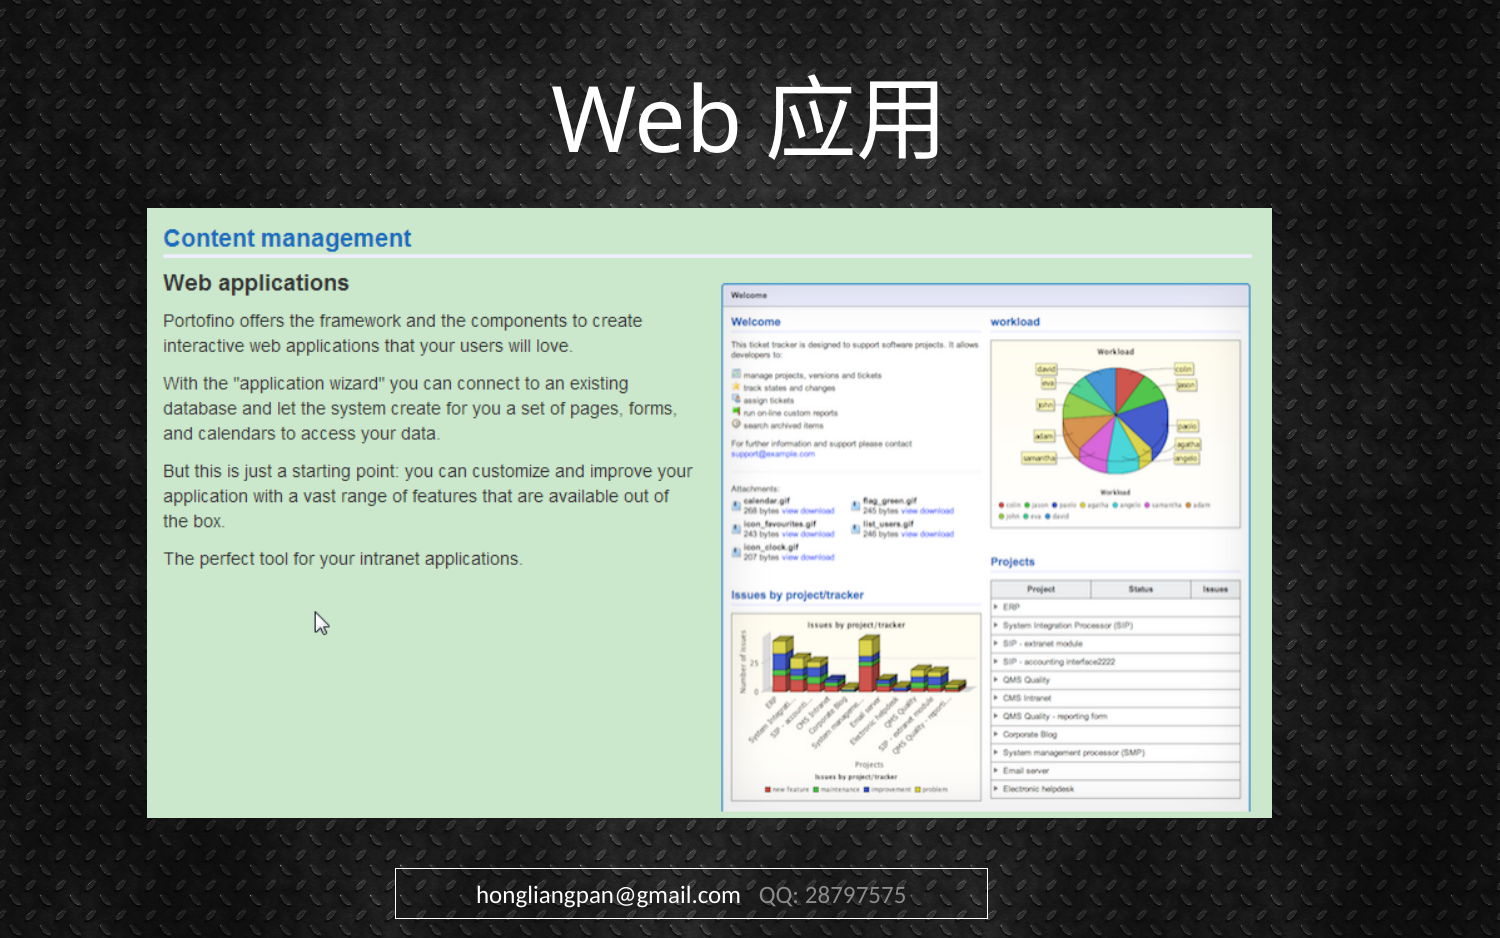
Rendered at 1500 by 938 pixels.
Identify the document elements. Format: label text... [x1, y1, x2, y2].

picture [0, 0, 1500, 938]
title Web应用 [75, 37, 1425, 194]
